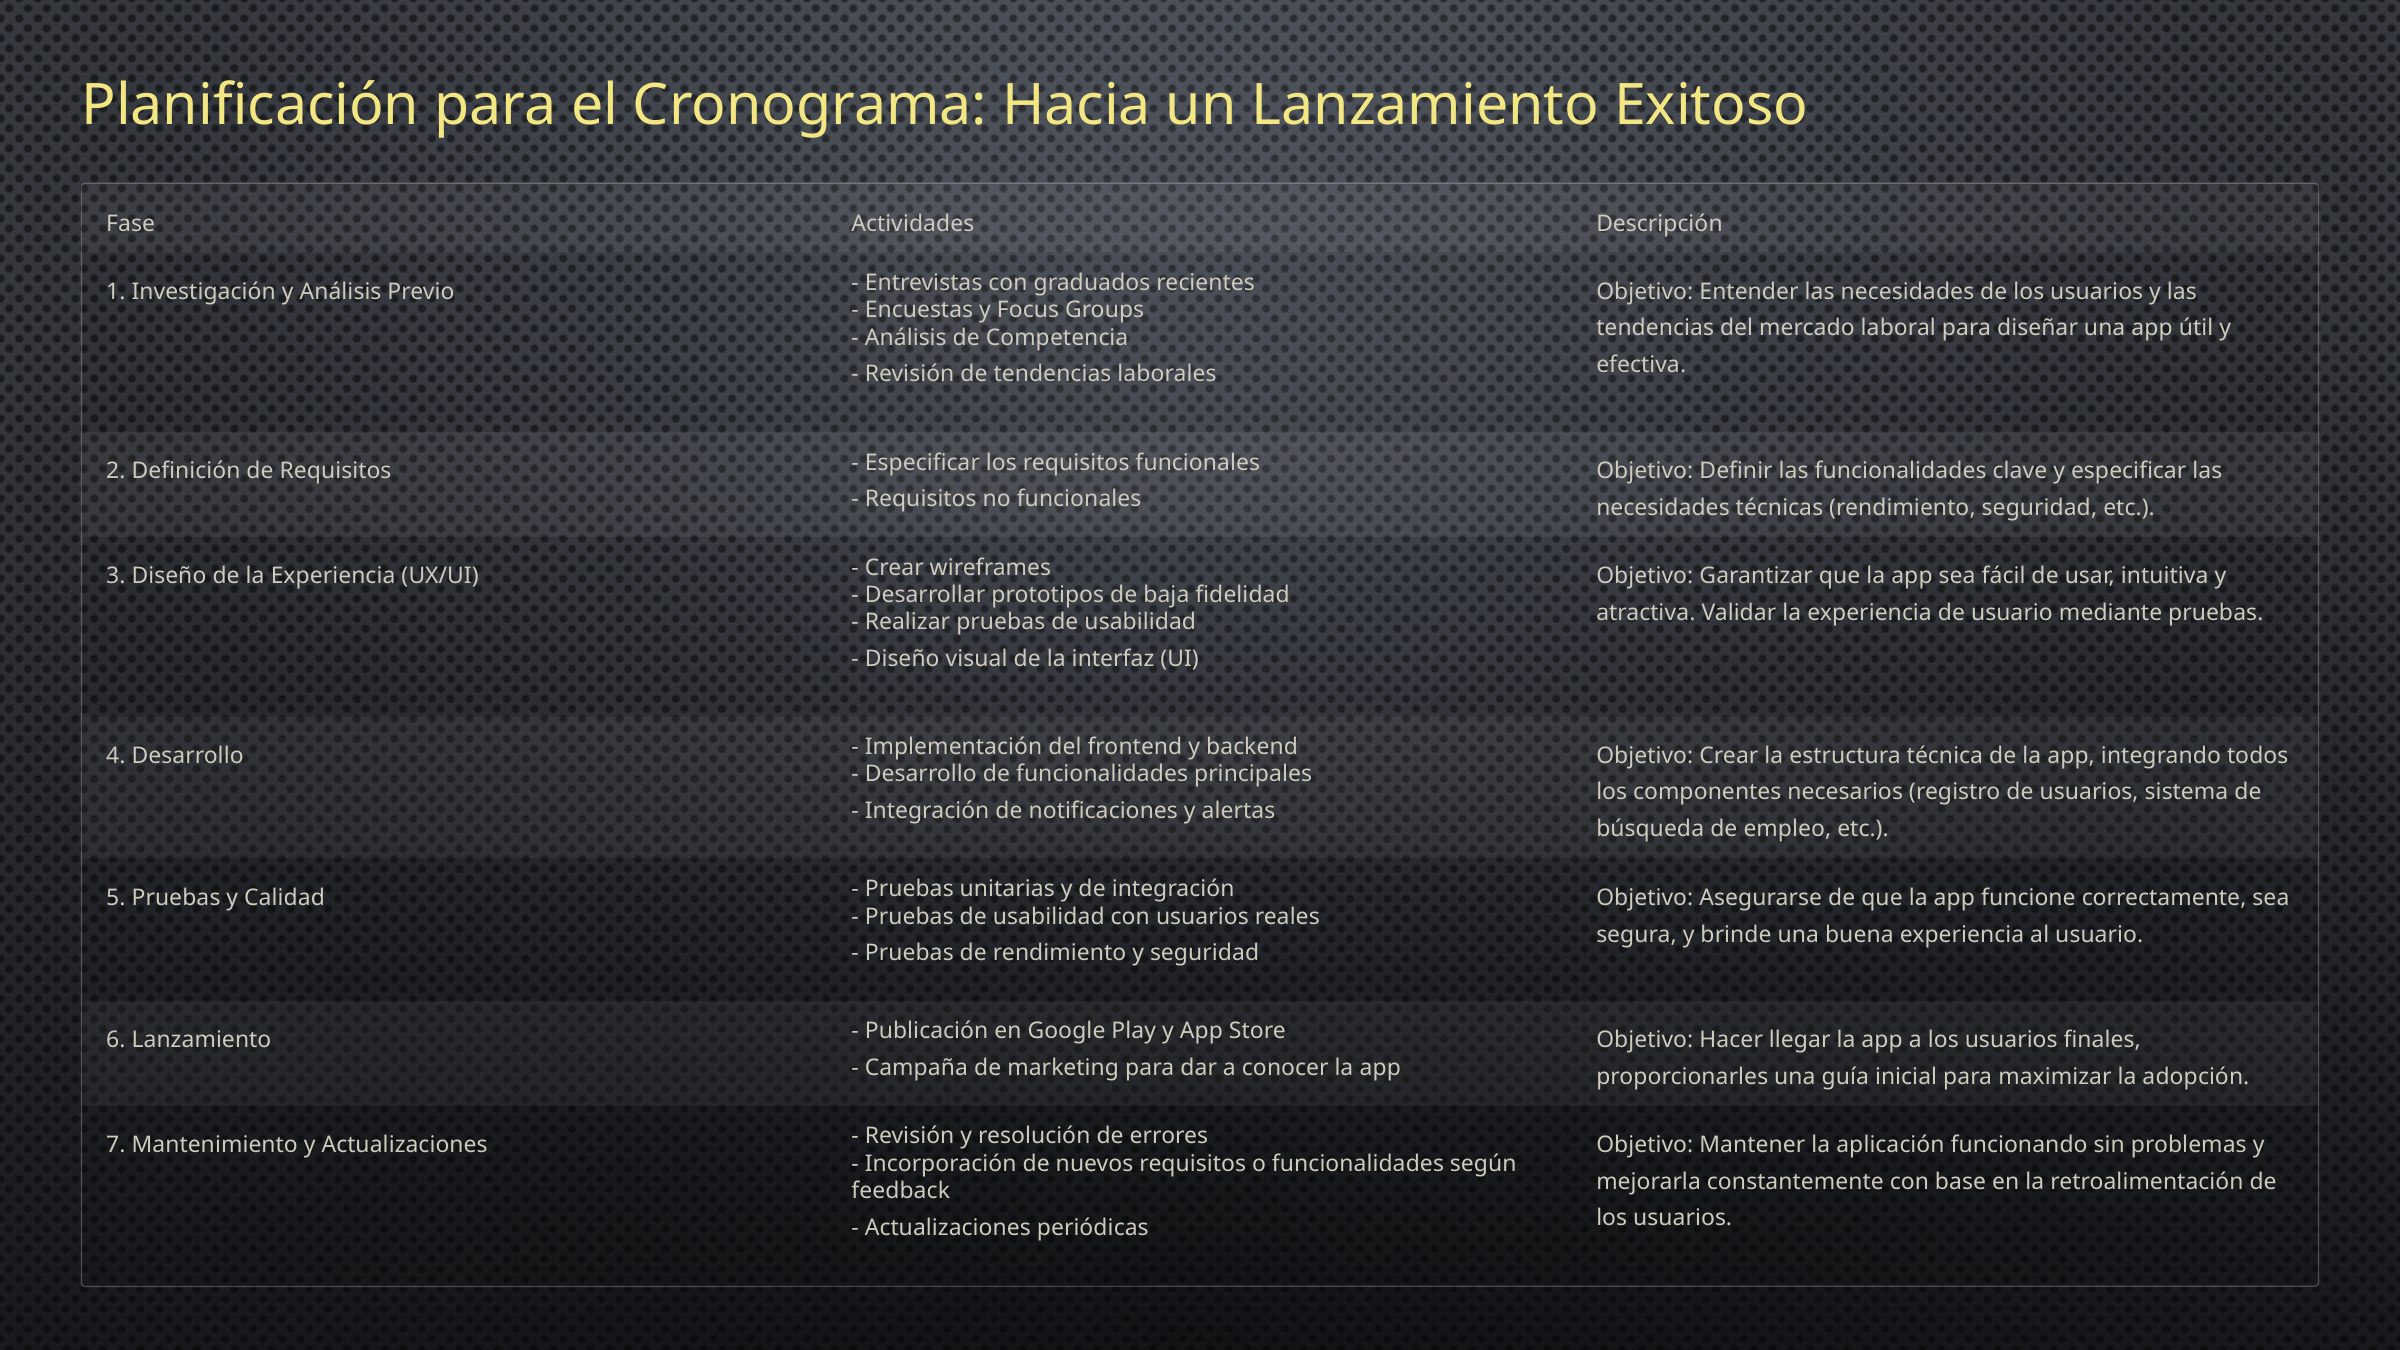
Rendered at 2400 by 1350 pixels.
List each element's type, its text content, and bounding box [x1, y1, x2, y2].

text_box Objetivo: Mantener la aplicación funcionando sin problemas y mejorarla constantemente con base en la retroalimentación de los usuarios. [1596, 1120, 2294, 1233]
text_box [82, 858, 2317, 1000]
text_box [82, 1105, 2317, 1286]
text_box Objetivo: Crear la estructura técnica de la app, integrando todos los componentes necesarios (registro de usuarios, sistema de búsqueda de empleo, etc.). [1596, 731, 2294, 844]
text_box Actividades [851, 199, 1549, 238]
text_box [82, 536, 2317, 716]
text_box - Entrevistas con graduados recientes - Encuestas y Focus Groups - Análisis de Competencia - Revisión de tendencias laborales [851, 267, 1549, 417]
text_box [82, 431, 2317, 536]
text_box [82, 716, 2317, 858]
text_box Fase [106, 199, 804, 238]
text_box 4. Desarrollo [106, 731, 804, 769]
text_box 1. Investigación y Análisis Previo [106, 267, 804, 305]
text_box 5. Pruebas y Calidad [106, 873, 804, 911]
text_box Objetivo: Definir las funcionalidades clave y especificar las necesidades técnicas (rendimiento, seguridad, etc.). [1596, 447, 2294, 522]
text_box - Especificar los requisitos funcionales - Requisitos no funcionales [851, 447, 1549, 522]
text_box Descripción [1596, 199, 2294, 238]
text_box [82, 184, 2317, 252]
text_box 3. Diseño de la Experiencia (UX/UI) [106, 552, 804, 590]
text_box - Crear wireframes - Desarrollar prototipos de baja fidelidad - Realizar pruebas de usabilidad - Diseño visual de la interfaz (UI) [851, 551, 1549, 701]
text_box - Revisión y resolución de errores - Incorporación de nuevos requisitos o funcionalidades según feedback - Actualizaciones periódicas [851, 1120, 1549, 1270]
text_box Objetivo: Asegurarse de que la app funcione correctamente, sea segura, y brinde una buena experiencia al usuario. [1596, 873, 2294, 949]
text_box Objetivo: Entender las necesidades de los usuarios y las tendencias del mercado laboral para diseñar una app útil y efectiva. [1596, 267, 2294, 380]
text_box 2. Definición de Requisitos [106, 447, 804, 485]
text_box [82, 1000, 2317, 1105]
text_box Objetivo: Hacer llegar la app a los usuarios finales, proporcionarles una guía inicial para maximizar la adopción. [1596, 1015, 2294, 1091]
text_box Objetivo: Garantizar que la app sea fácil de usar, intuitiva y atractiva. Validar la experiencia de usuario mediante pruebas. [1596, 551, 2294, 627]
text_box - Publicación en Google Play y App Store - Campaña de marketing para dar a conocer la app [851, 1015, 1549, 1091]
text_box 6. Lanzamiento [106, 1015, 804, 1054]
text_box 7. Mantenimiento y Actualizaciones [106, 1120, 804, 1159]
text_box [82, 252, 2317, 431]
text_box Planificación para el Cronograma: Hacia un Lanzamiento Exitoso [81, 64, 1906, 137]
text_box - Pruebas unitarias y de integración - Pruebas de usabilidad con usuarios reales - Pruebas de rendimiento y seguridad [851, 873, 1549, 986]
text_box - Implementación del frontend y backend - Desarrollo de funcionalidades principales - Integración de notificaciones y alertas [851, 731, 1549, 844]
